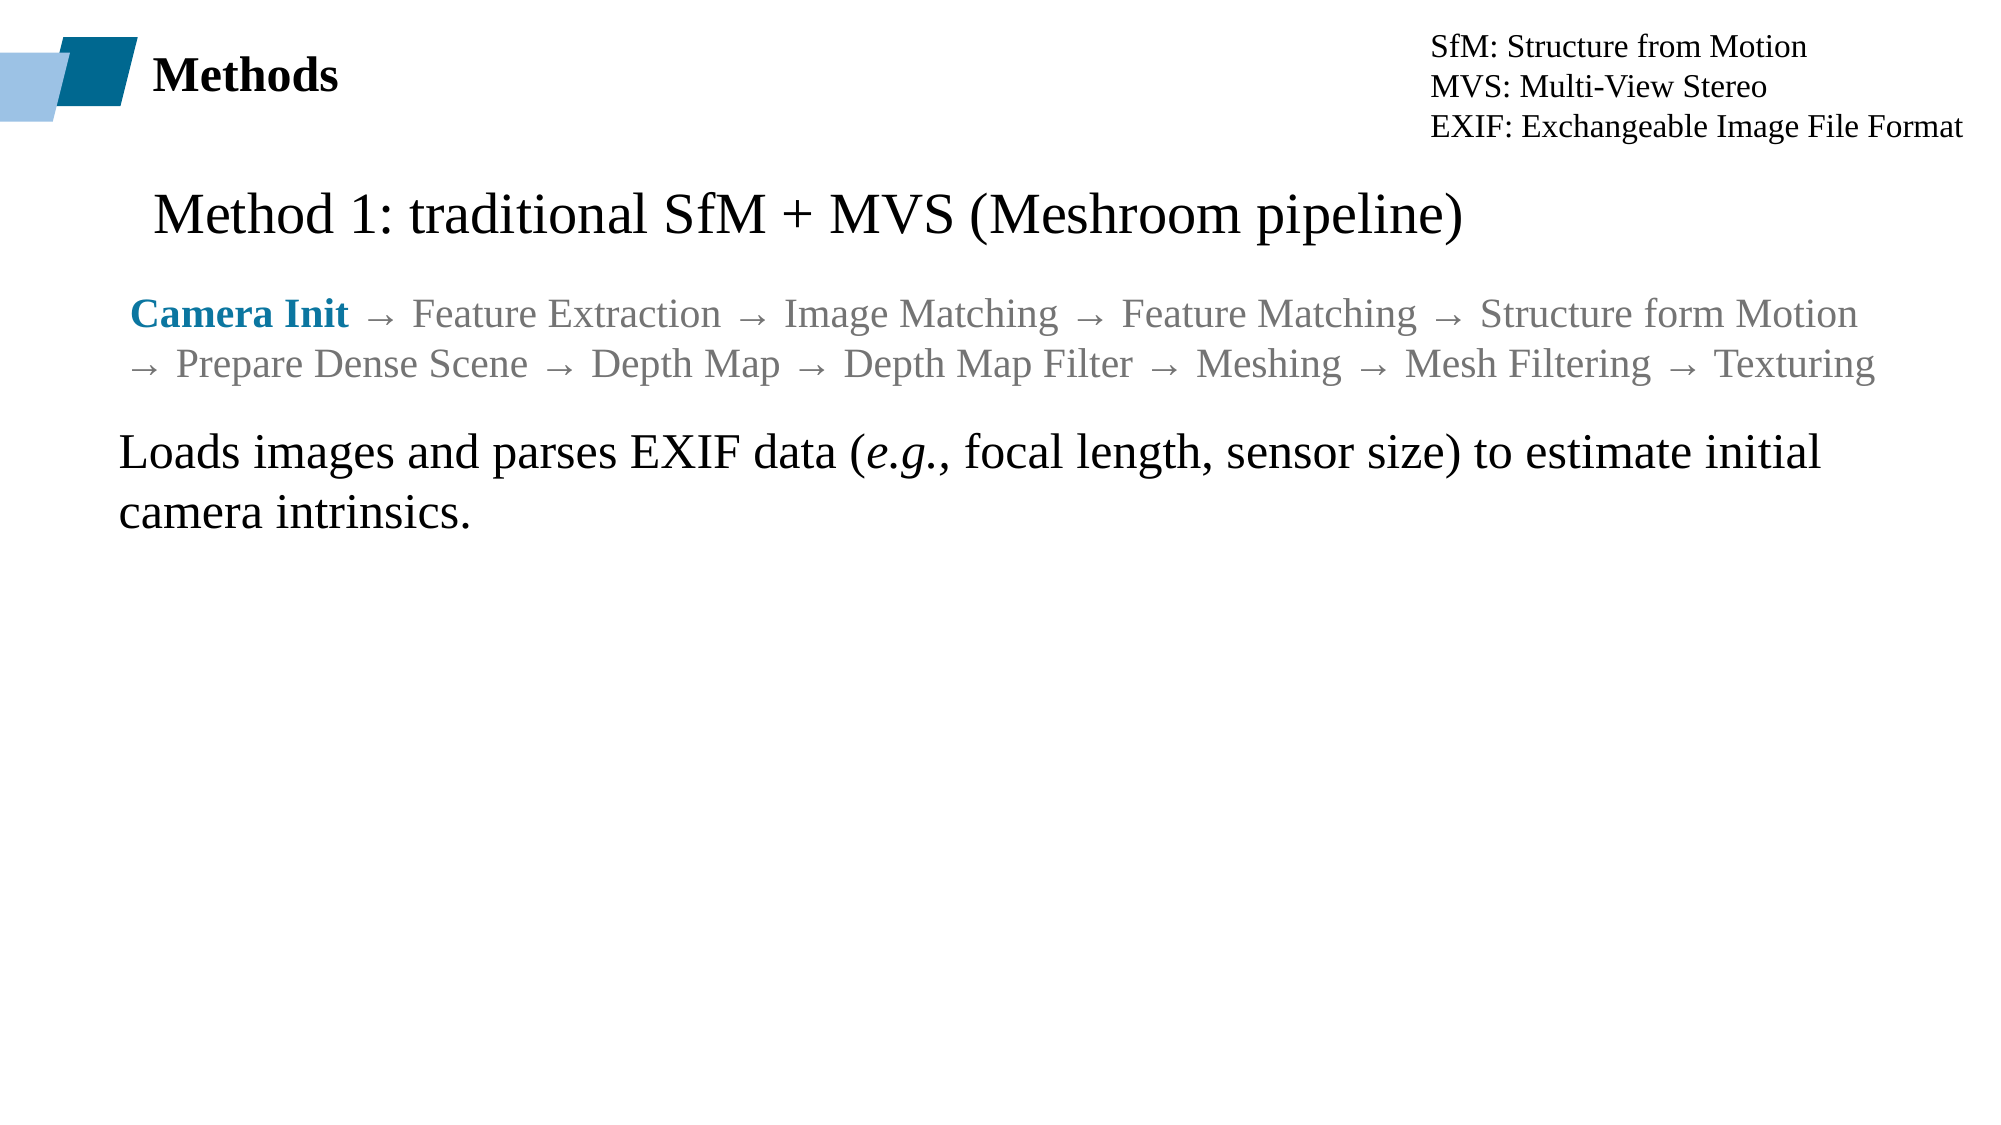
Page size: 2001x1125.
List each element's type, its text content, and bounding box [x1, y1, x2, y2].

text_box SfM: Structure from Motion MVS: Multi-View Stereo EXIF: Exchangeable Image File Format [1415, 16, 1979, 152]
text_box Methods [137, 33, 1415, 109]
text_box Loads images and parses EXIF data (e.g., focal length, sensor size) to estimate initial camera intrinsics. [103, 411, 1897, 546]
text_box Camera Init → Feature Extraction → Image Matching → Feature Matching → Structure form Motion → Prepare Dense Scene → Depth Map → Depth Map Filter → Meshing → Mesh Filtering → Texturing [108, 278, 1892, 393]
text_box [57, 37, 137, 107]
text_box Method 1: traditional SfM + MVS (Meshroom pipeline) [138, 167, 1862, 253]
text_box [0, 52, 70, 122]
